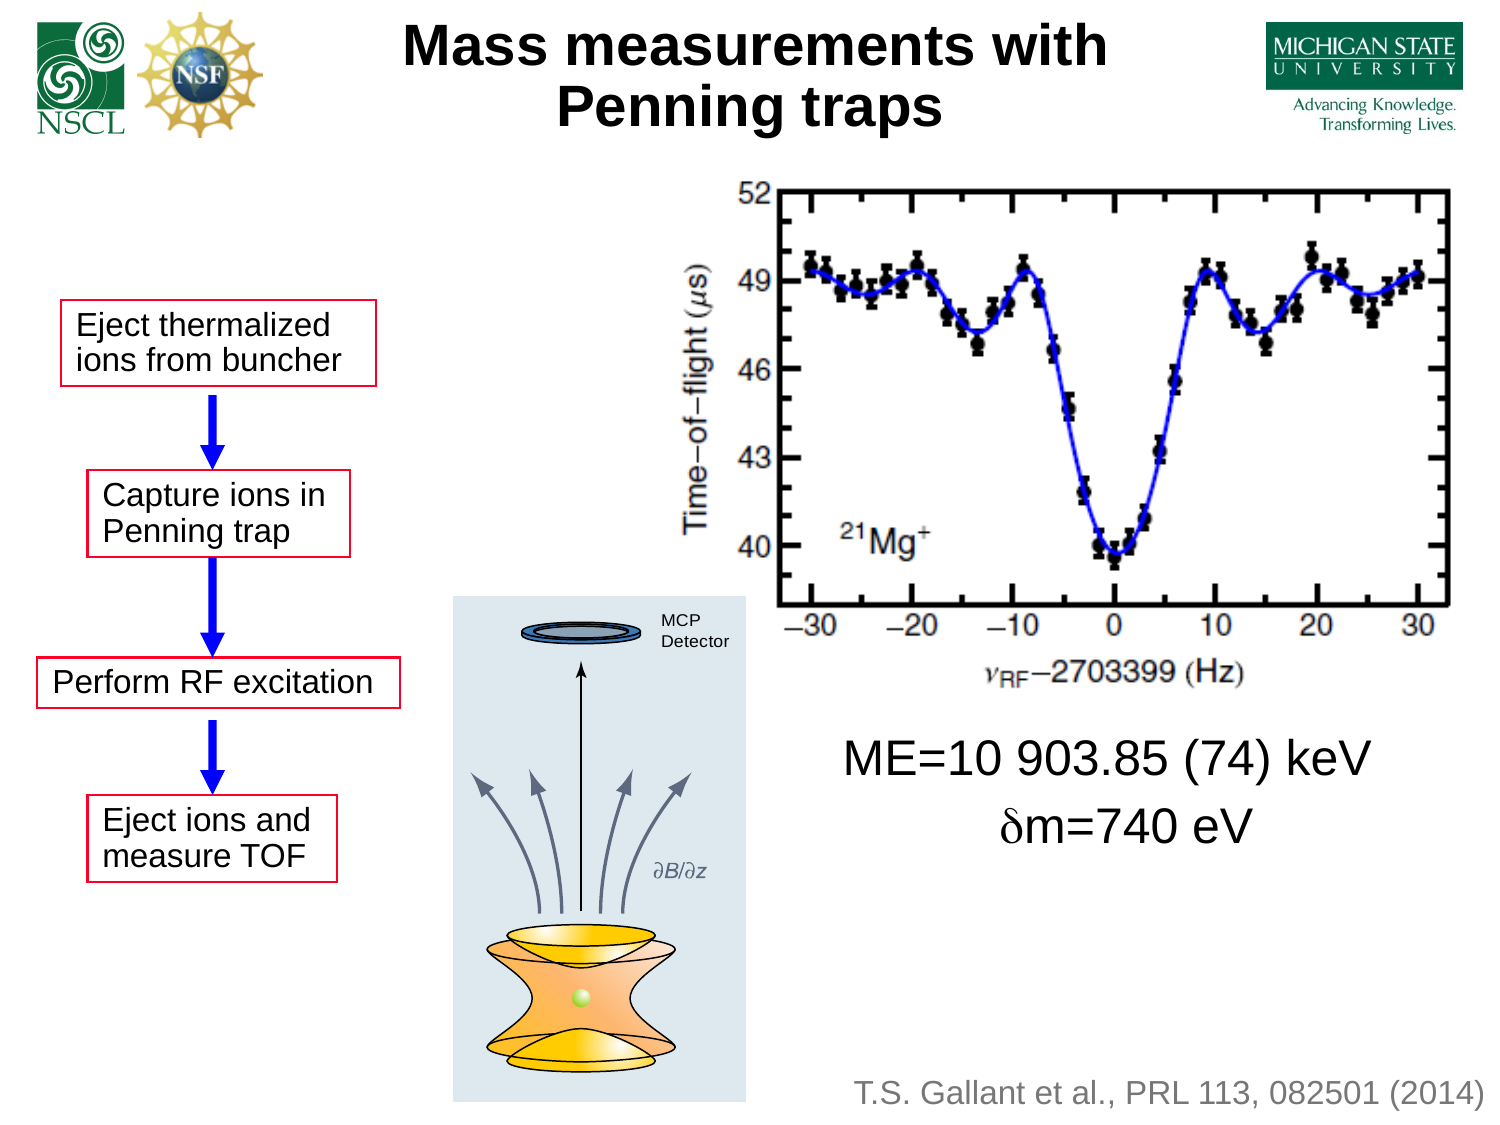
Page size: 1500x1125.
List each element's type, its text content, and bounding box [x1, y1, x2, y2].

picture [452, 138, 1490, 1103]
text_box T.S. Gallant et al., PRL 113, 082501 (2014) [838, 1068, 1500, 1119]
text_box [206, 395, 219, 471]
picture [31, 16, 130, 140]
text_box ME=10 903.85 (74) keV [827, 726, 1388, 794]
text_box dm=740 eV [984, 793, 1276, 863]
text_box Eject ions and measure TOF [87, 795, 338, 882]
text_box Perform RF excitation [37, 657, 400, 709]
text_box Eject thermalized ions from buncher [61, 299, 377, 387]
picture [137, 12, 263, 138]
text_box [206, 720, 219, 796]
text_box [206, 557, 219, 658]
picture [1266, 22, 1463, 134]
text_box Capture ions in Penning trap [87, 470, 350, 557]
title Mass measurements with Penning traps [275, 12, 1238, 144]
